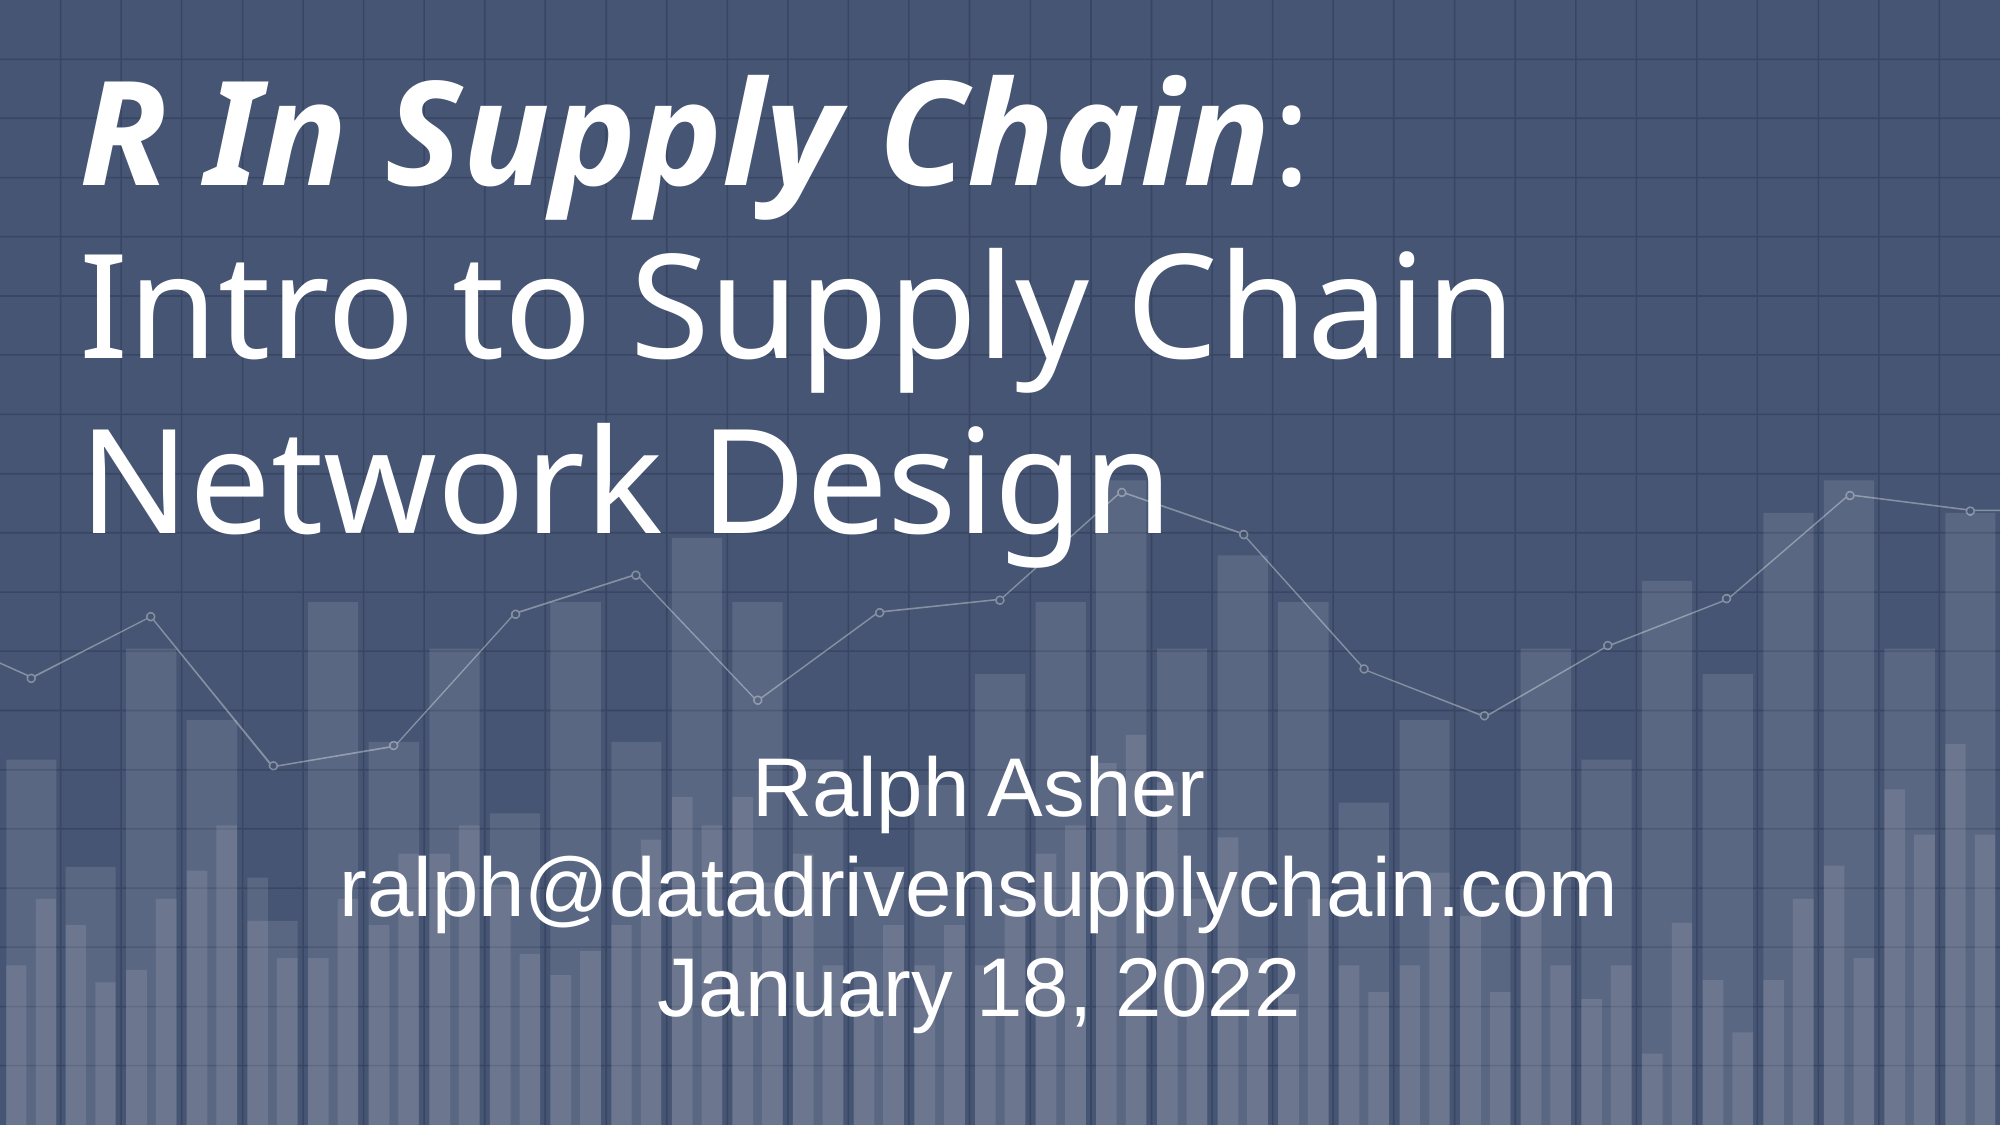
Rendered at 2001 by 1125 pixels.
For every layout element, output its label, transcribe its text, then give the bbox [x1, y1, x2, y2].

title R In Supply Chain: Intro to Supply Chain Network Design [64, 24, 1843, 583]
text_box Ralph Asher ralph@datadrivensupplychain.com January 18, 2022 [320, 726, 1637, 1041]
